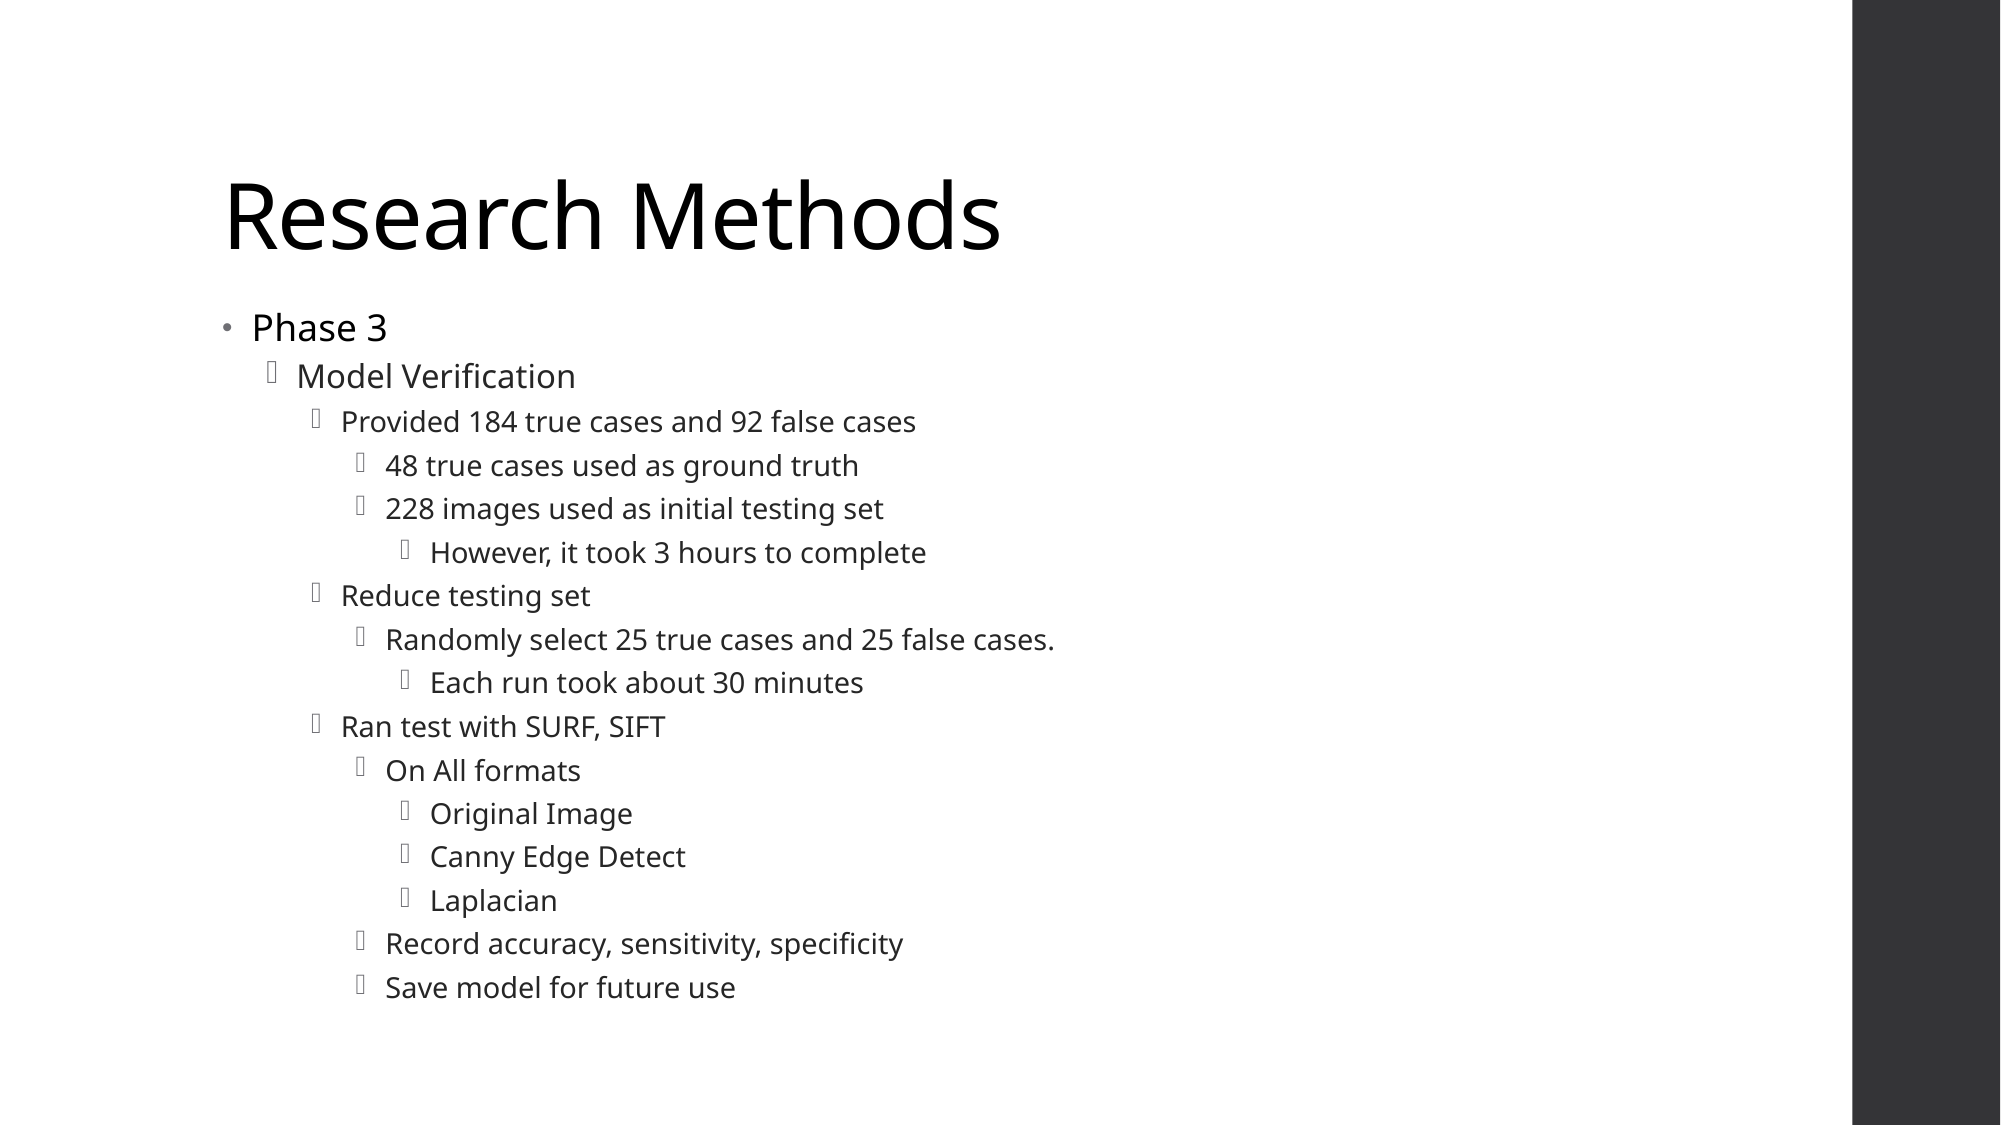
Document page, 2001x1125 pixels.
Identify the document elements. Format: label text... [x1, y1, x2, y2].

title Research Methods [206, 60, 1797, 278]
list Phase 3 Model Verification Provided 184 true cases and 92 false cases 48 true cases used as ground truth 228 images used as initial testing set However, it took 3 hours to complete Reduce testing set Randomly select 25 true cases and 25 false cases. Each run took about 30 minutes Ran test with SURF, SIFT On All formats Original Image Canny Edge Detect Laplacian Record accuracy, sensitivity, specificity Save model for future use [206, 299, 1617, 1014]
